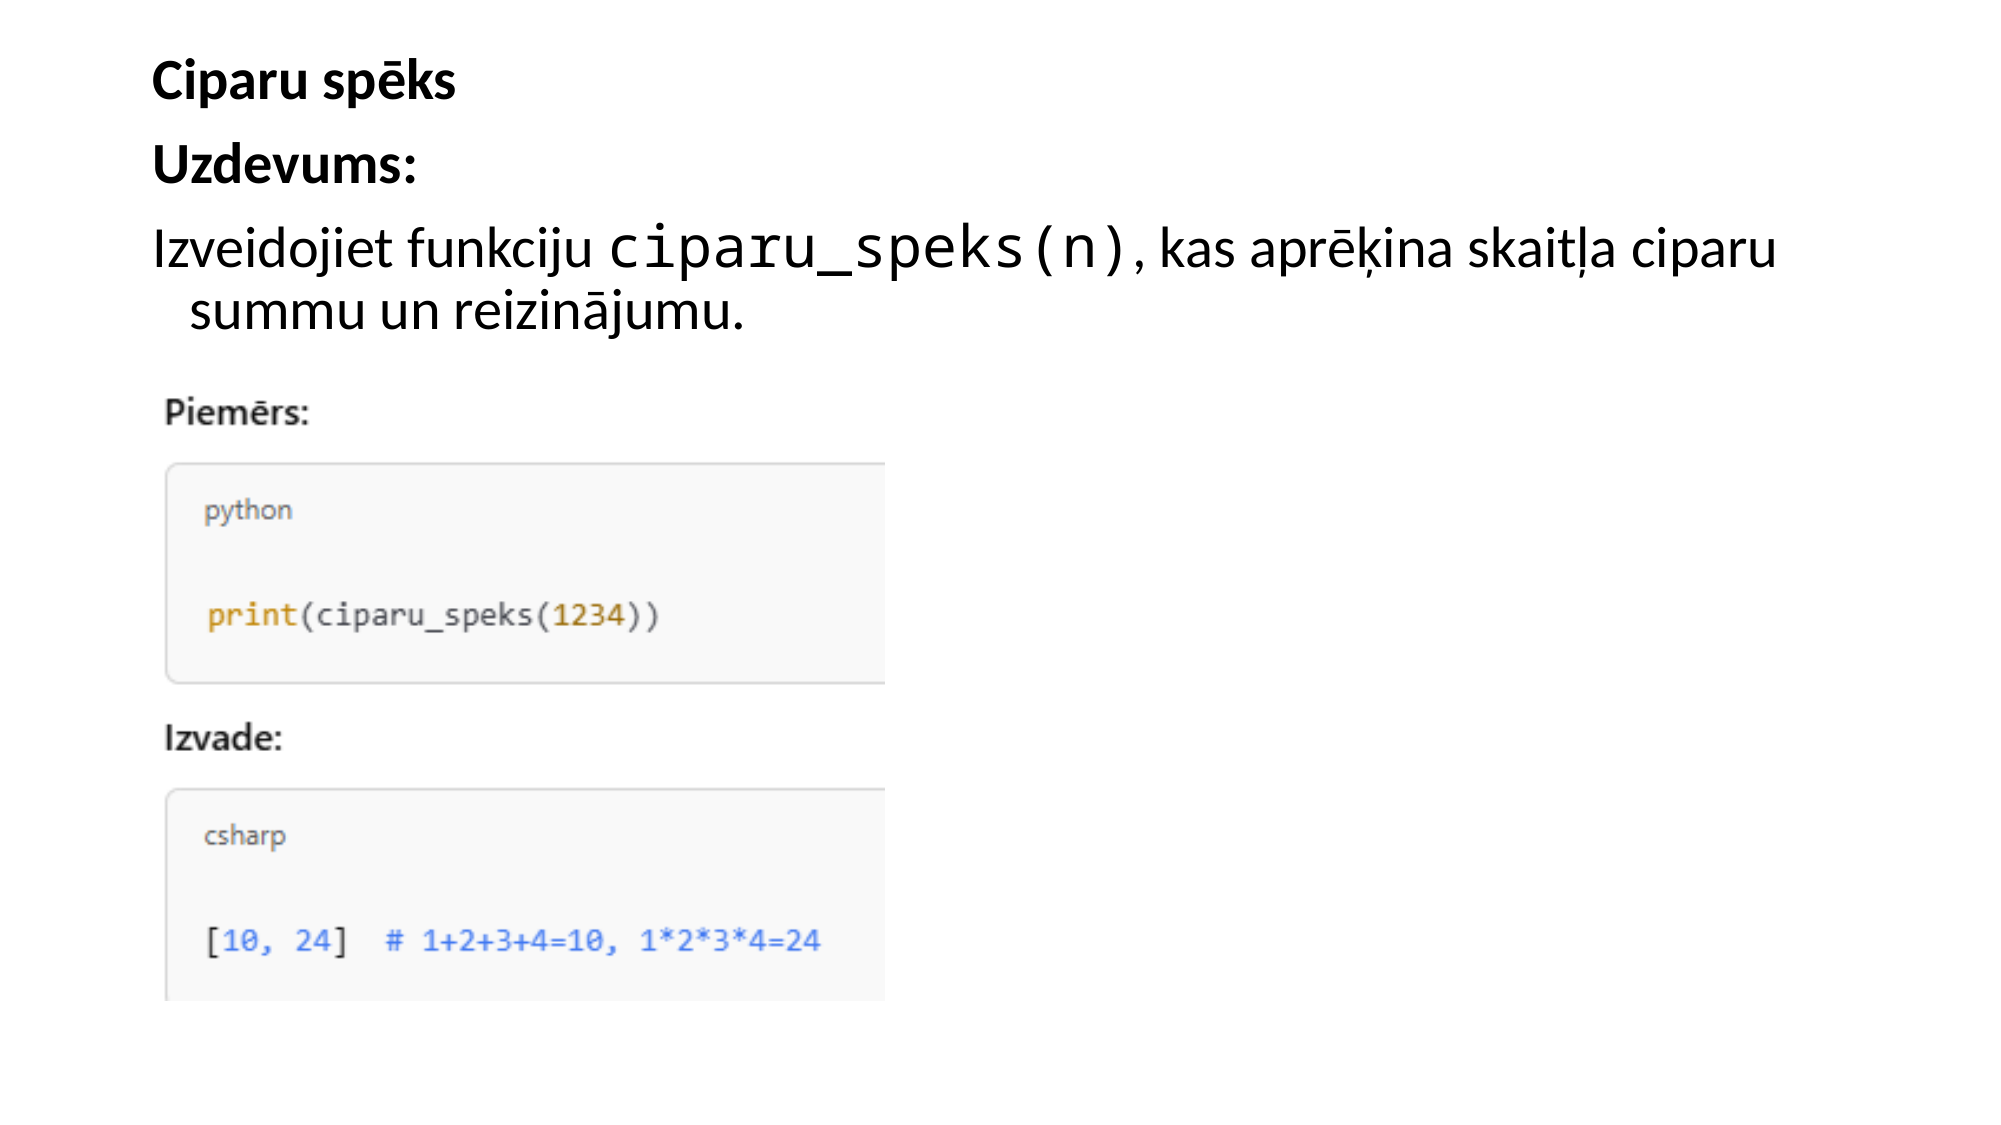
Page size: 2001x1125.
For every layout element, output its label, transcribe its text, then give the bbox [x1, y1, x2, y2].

list Ciparu spēks Uzdevums: Izveidojiet funkciju ciparu_speks(n), kas aprēķina skaitļa ciparu summu un reizinājumu. [137, 41, 1863, 1014]
picture [161, 383, 885, 1001]
